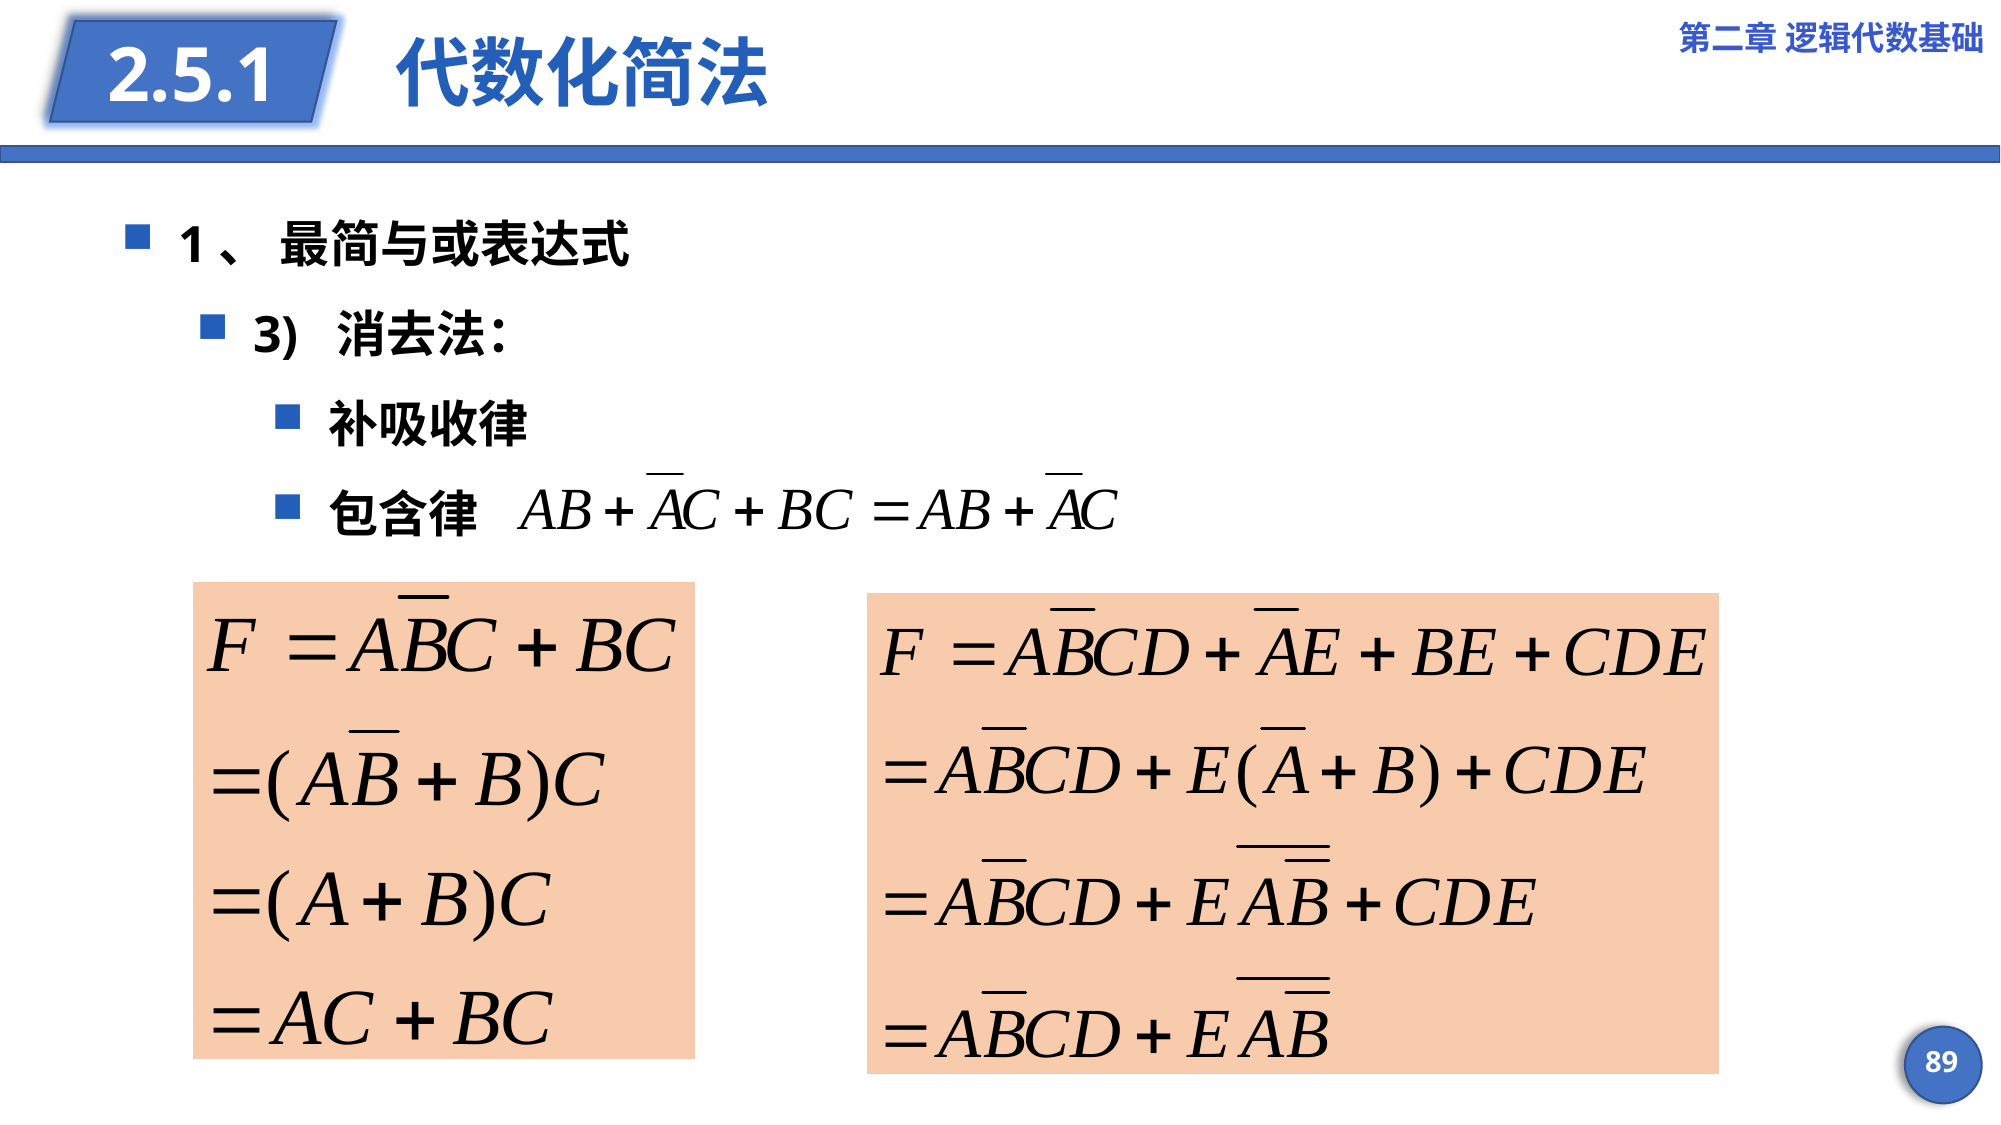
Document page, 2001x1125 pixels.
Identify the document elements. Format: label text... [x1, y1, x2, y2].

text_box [506, 459, 1133, 545]
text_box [193, 581, 695, 1060]
text_box 2.5.1 [48, 20, 338, 123]
title 代数化简法 [380, 16, 850, 137]
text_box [867, 592, 1720, 1074]
slide_number 89 [1895, 1033, 1989, 1094]
footer 第二章 逻辑代数基础 [1659, 0, 2000, 83]
